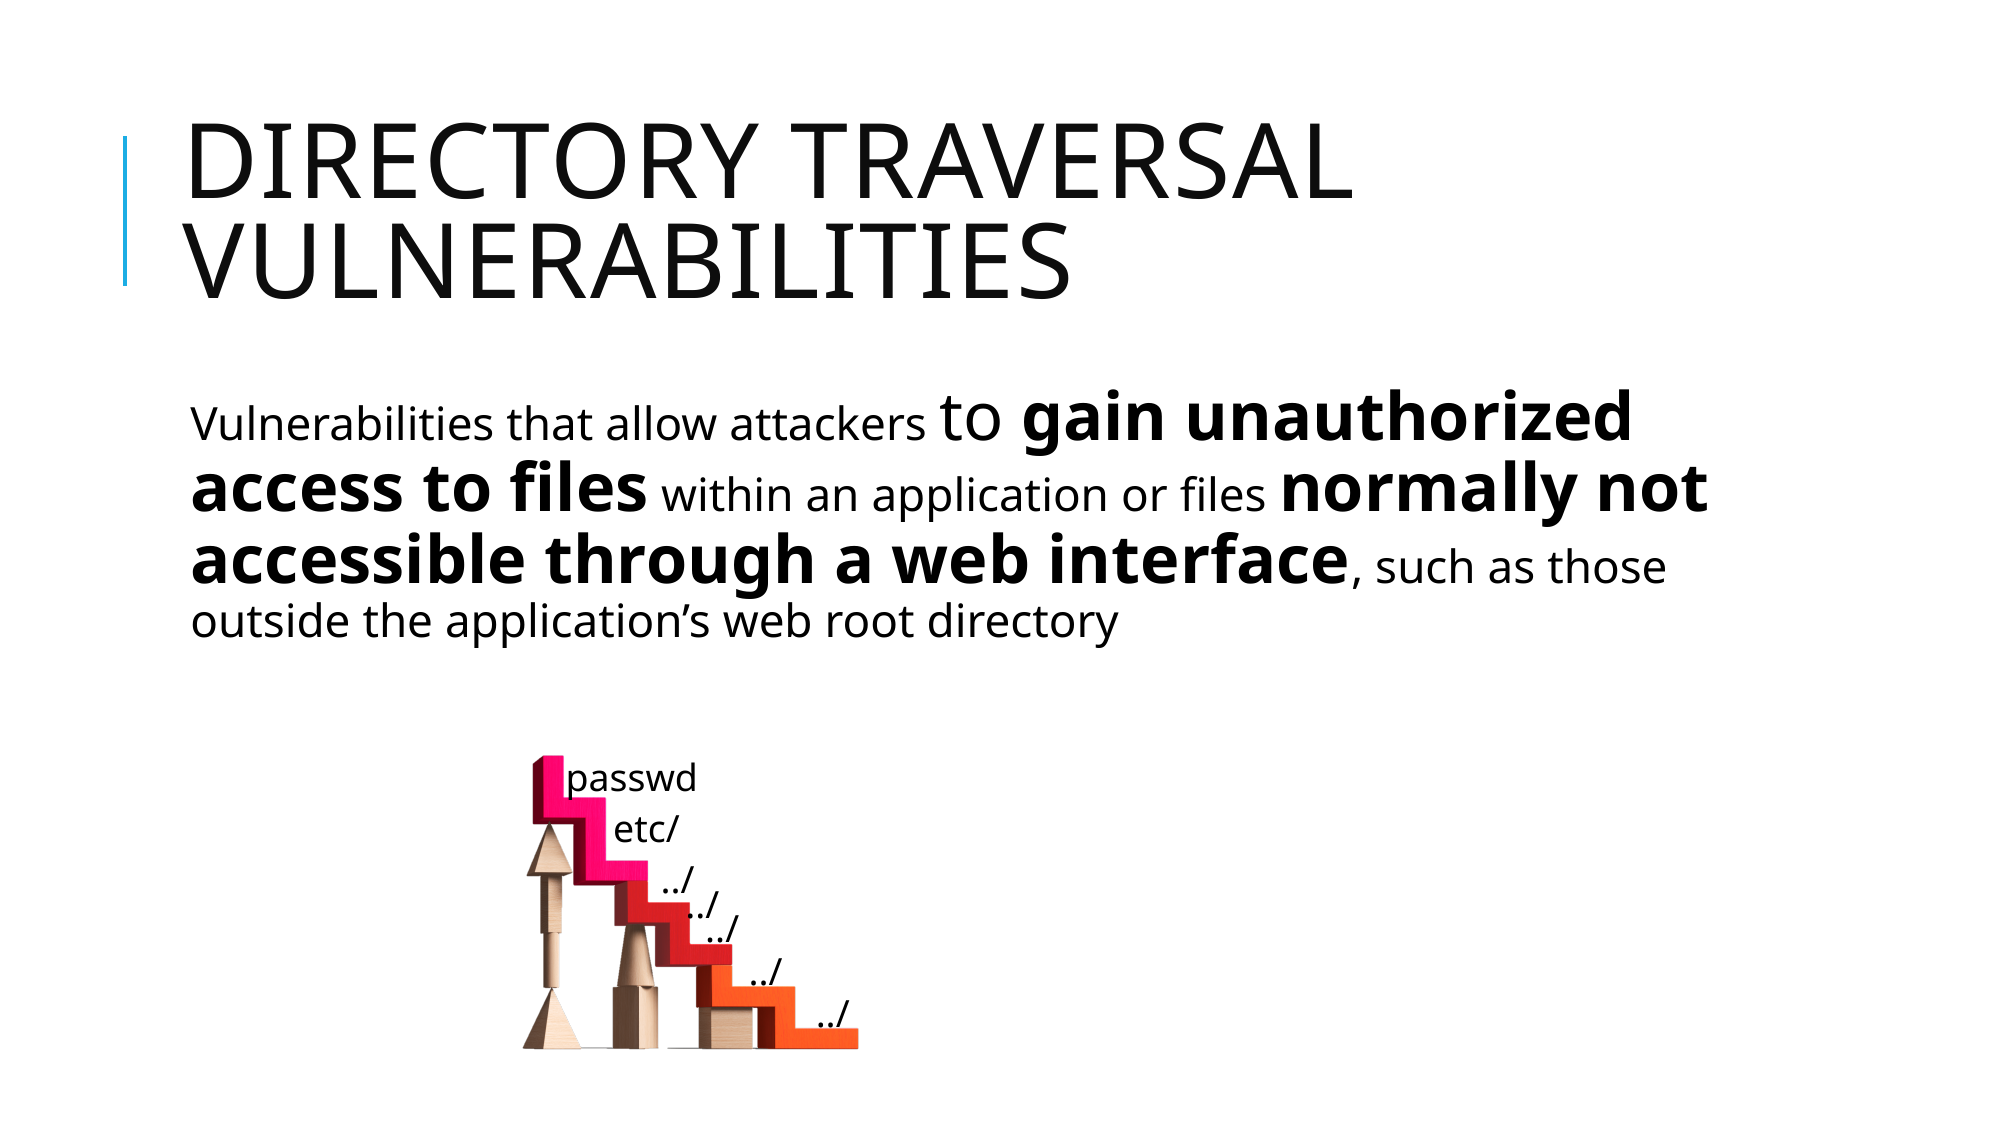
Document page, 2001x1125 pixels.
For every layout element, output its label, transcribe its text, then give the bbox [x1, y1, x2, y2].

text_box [418, 702, 941, 1094]
list Vulnerabilities that allow attackers to gain unauthorized access to files within an application or files normally not accessible through a web interface, such as those outside the application’s web root directory [168, 375, 1763, 1035]
title Directory Traversal Vulnerabilities [168, 96, 1763, 342]
